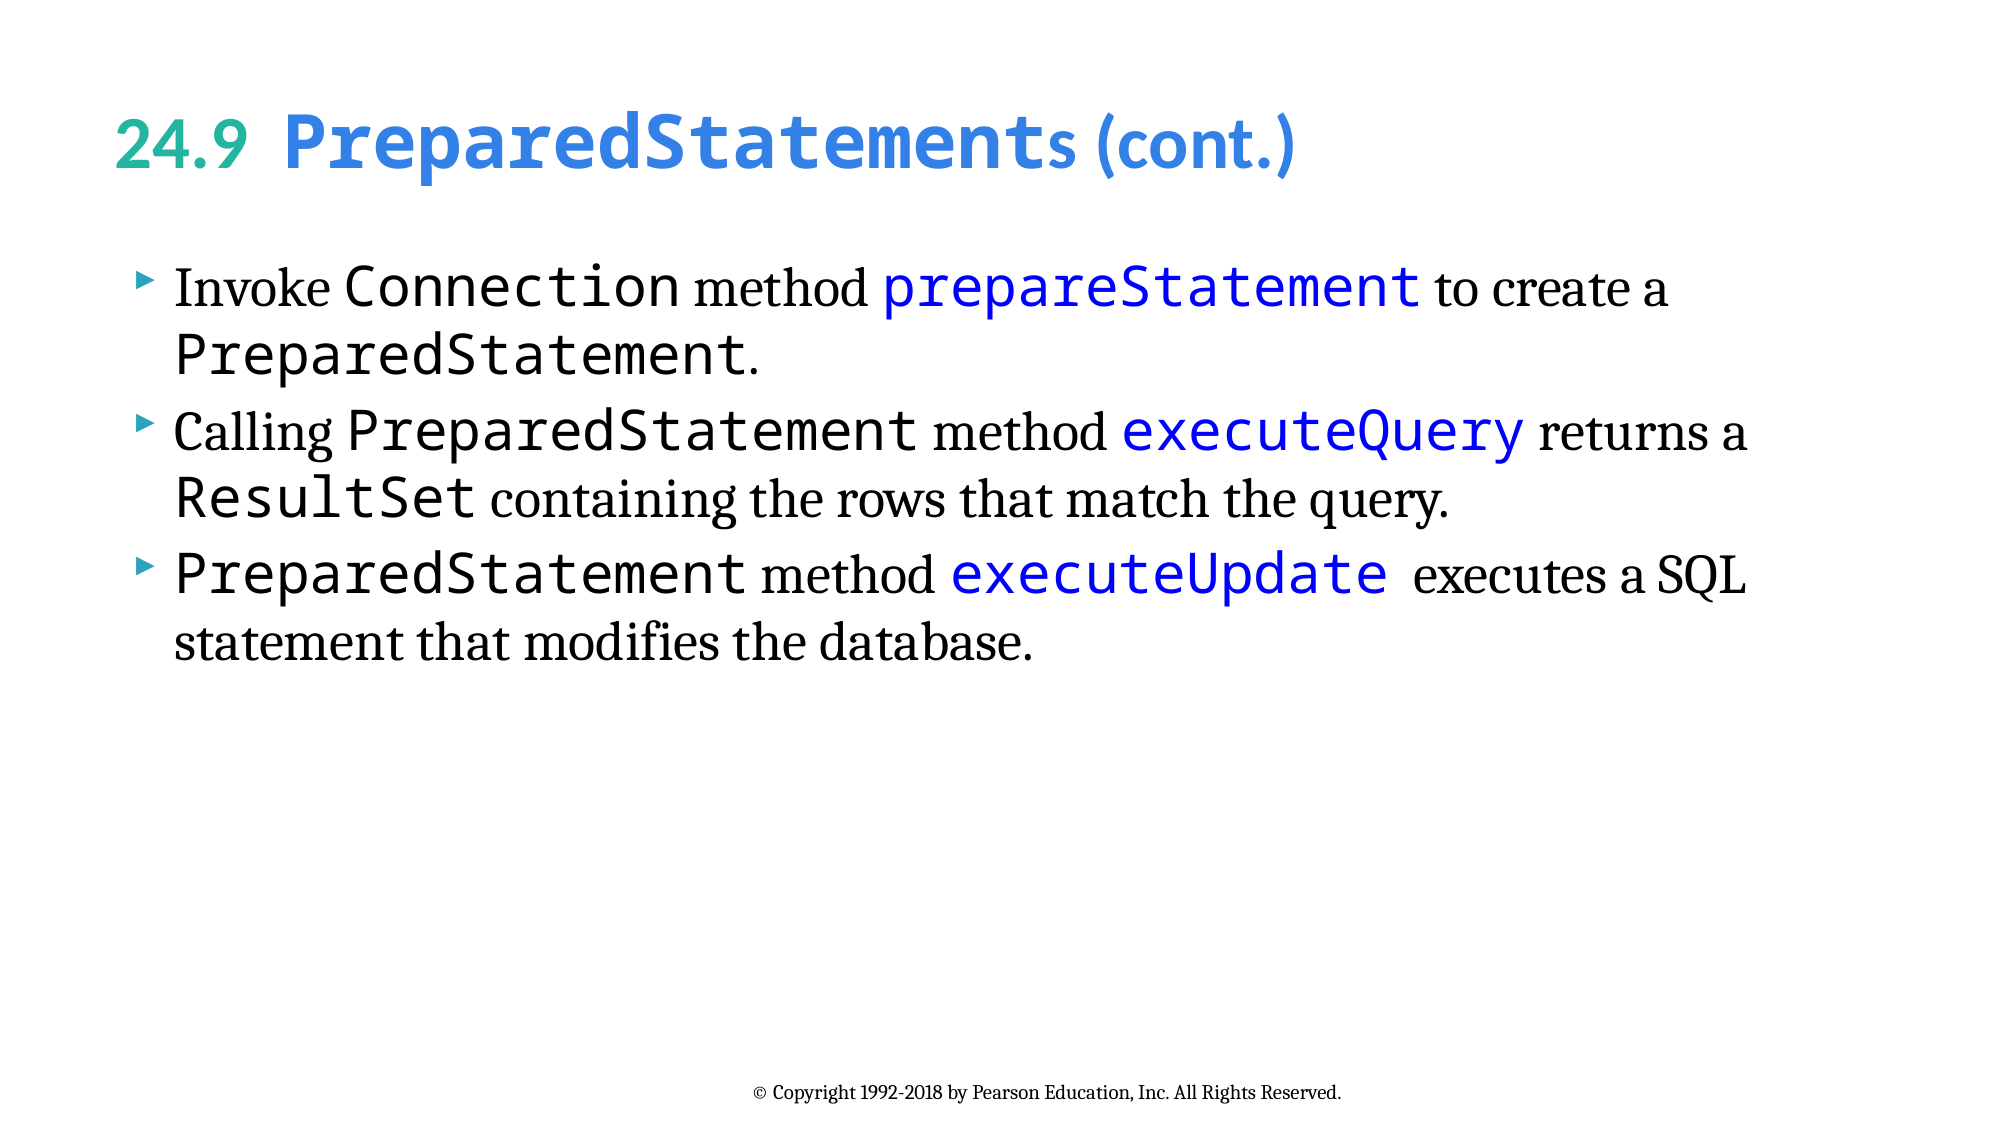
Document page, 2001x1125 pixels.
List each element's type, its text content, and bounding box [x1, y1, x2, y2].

footer © Copyright 1992-2018 by Pearson Education, Inc. All Rights Reserved. [736, 1051, 1892, 1112]
list Invoke Connection method prepareStatement to create a PreparedStatement. Calling PreparedStatement method executeQuery returns a ResultSet containing the rows that match the query. PreparedStatement method executeUpdate executes a SQL statement that modifies the database. [99, 242, 1900, 986]
title 24.9 PreparedStatements (cont.) [99, 45, 1900, 233]
